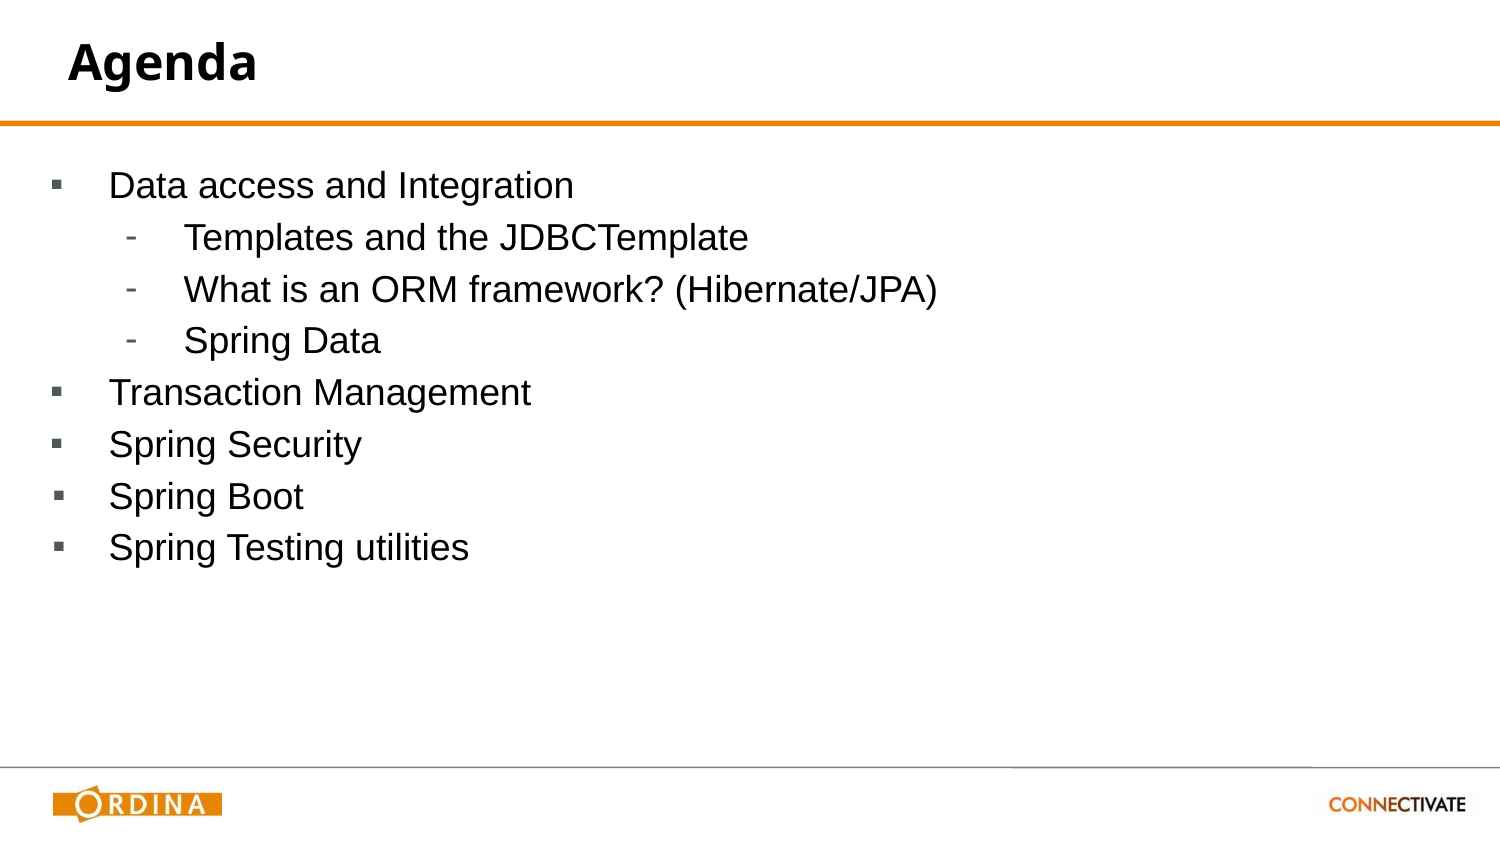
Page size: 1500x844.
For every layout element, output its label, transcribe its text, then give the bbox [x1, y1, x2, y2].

picture [53, 785, 222, 823]
list Data access and Integration Templates and the JDBCTemplate What is an ORM framework? (Hibernate/JPA) Spring Data Transaction Management Spring Security Spring Boot Spring Testing utilities [18, 139, 1460, 750]
title Agenda [53, 0, 1459, 121]
picture [1310, 790, 1486, 819]
